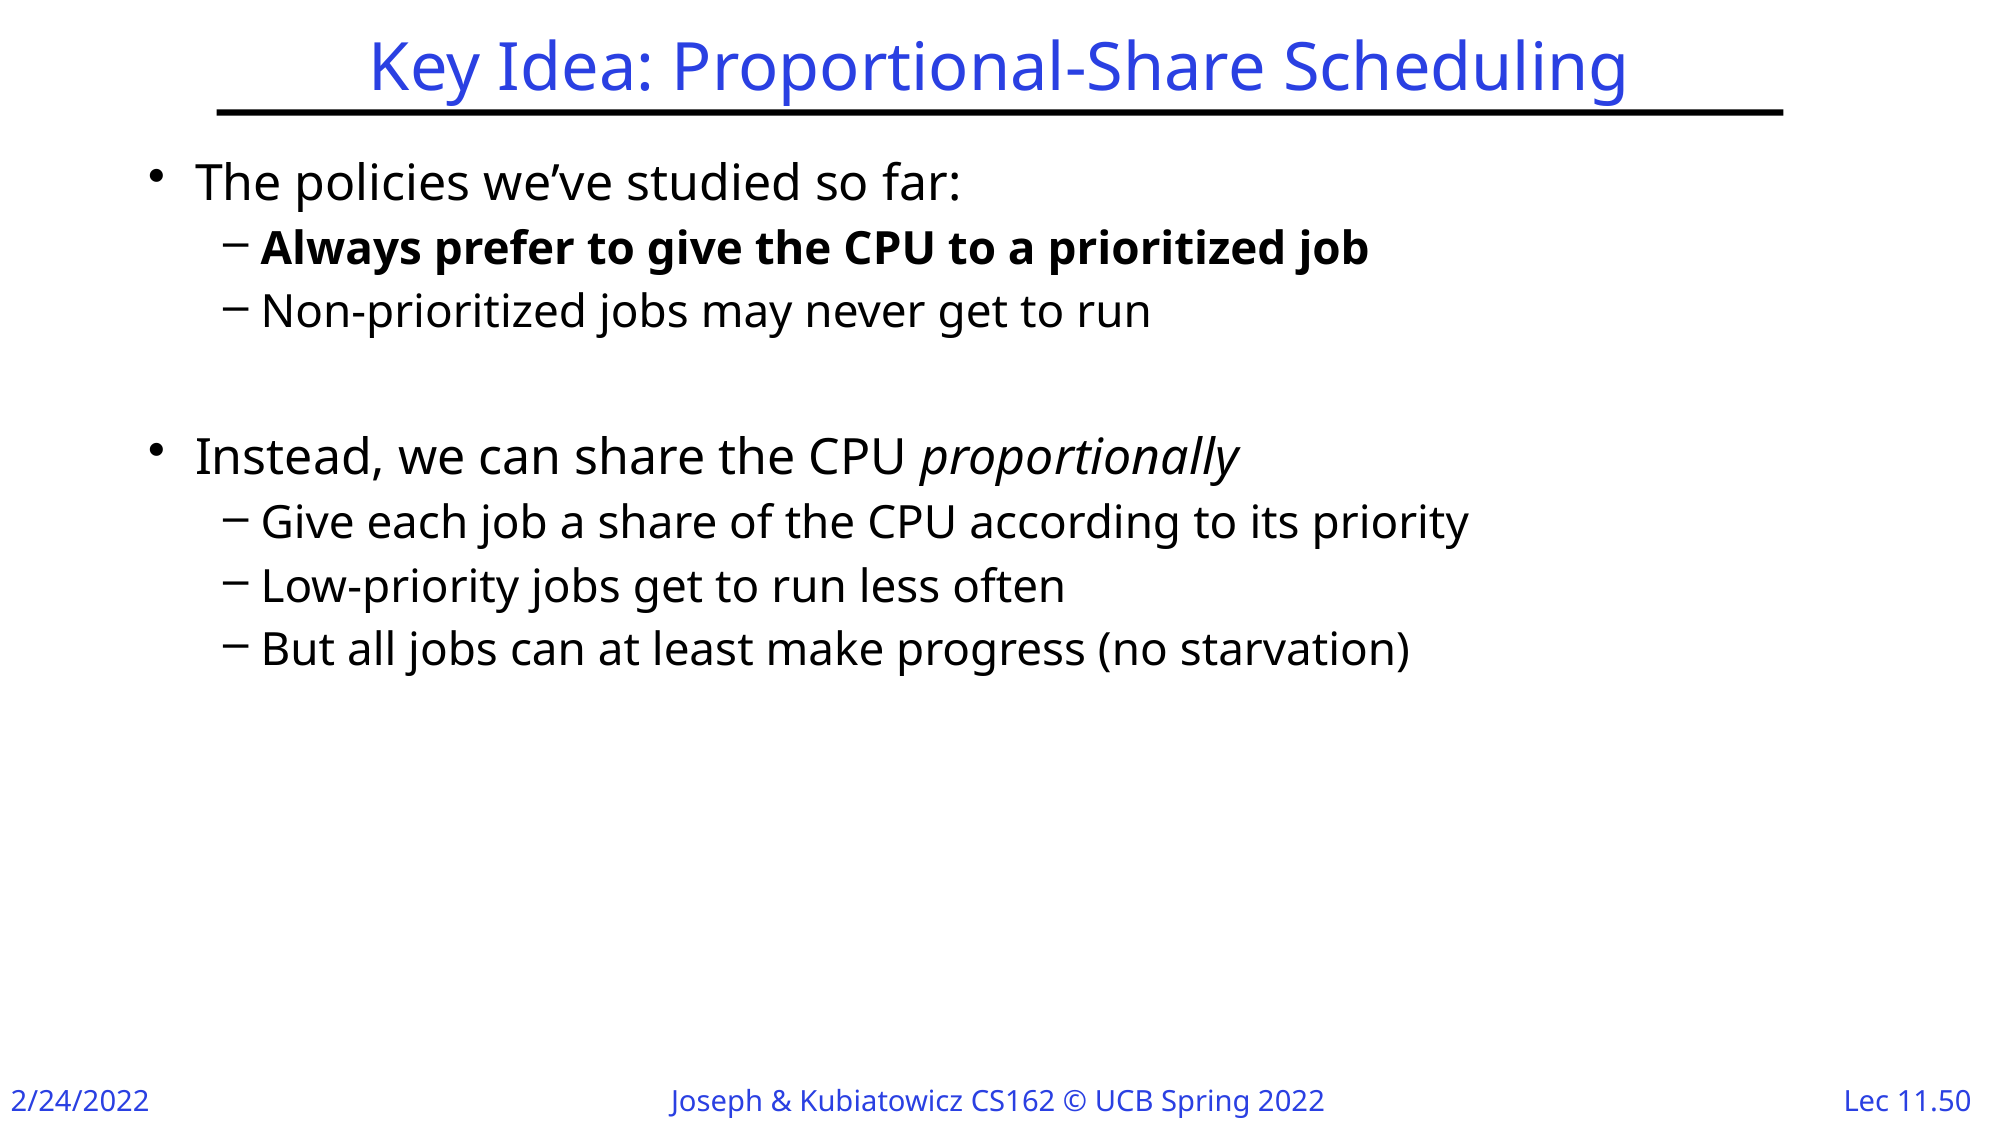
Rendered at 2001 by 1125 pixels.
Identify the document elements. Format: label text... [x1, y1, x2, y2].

title Key Idea: Proportional-Share Scheduling [216, 24, 1784, 113]
list The policies we’ve studied so far: Always prefer to give the CPU to a prioritized job Non-prioritized jobs may never get to run Instead, we can share the CPU proportionally Give each job a share of the CPU according to its priority Low-priority jobs get to run less often But all jobs can at least make progress (no starvation) [133, 149, 1867, 988]
